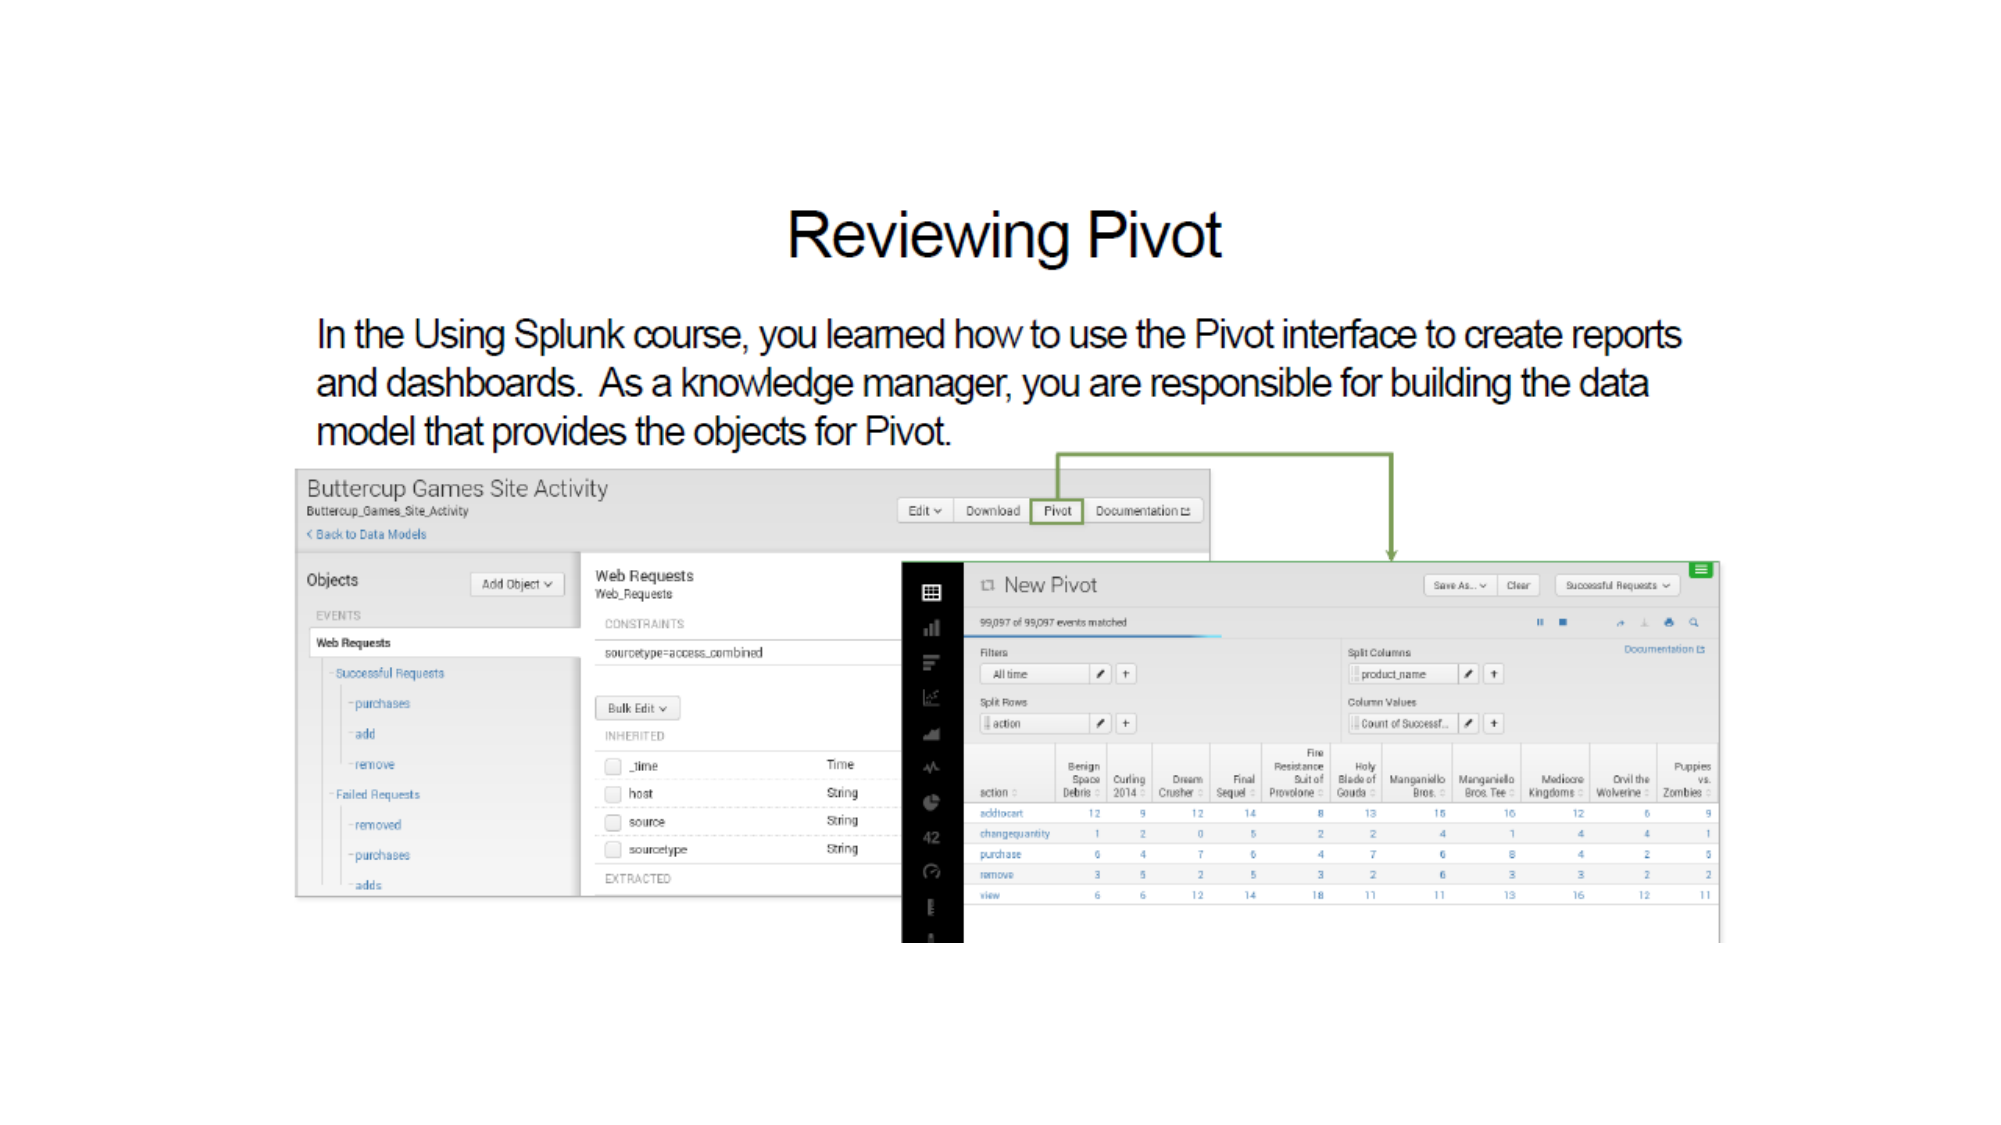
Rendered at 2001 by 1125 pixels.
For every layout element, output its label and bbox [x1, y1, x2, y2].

picture [242, 181, 1758, 943]
